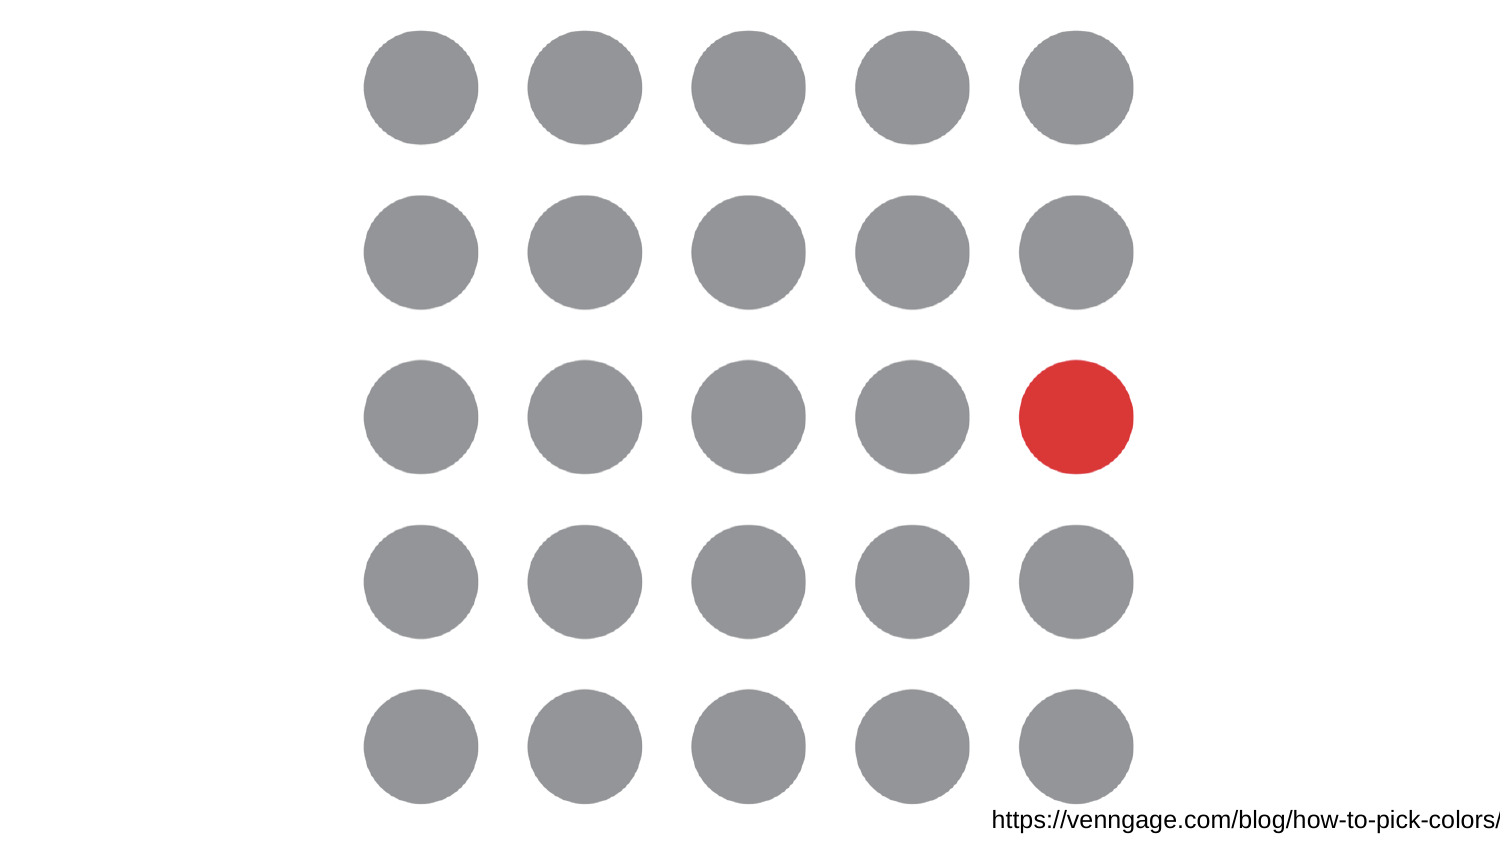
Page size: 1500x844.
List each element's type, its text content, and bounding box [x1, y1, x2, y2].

picture [359, 24, 1141, 819]
text_box https://venngage.com/blog/how-to-pick-colors/ [976, 796, 1500, 841]
